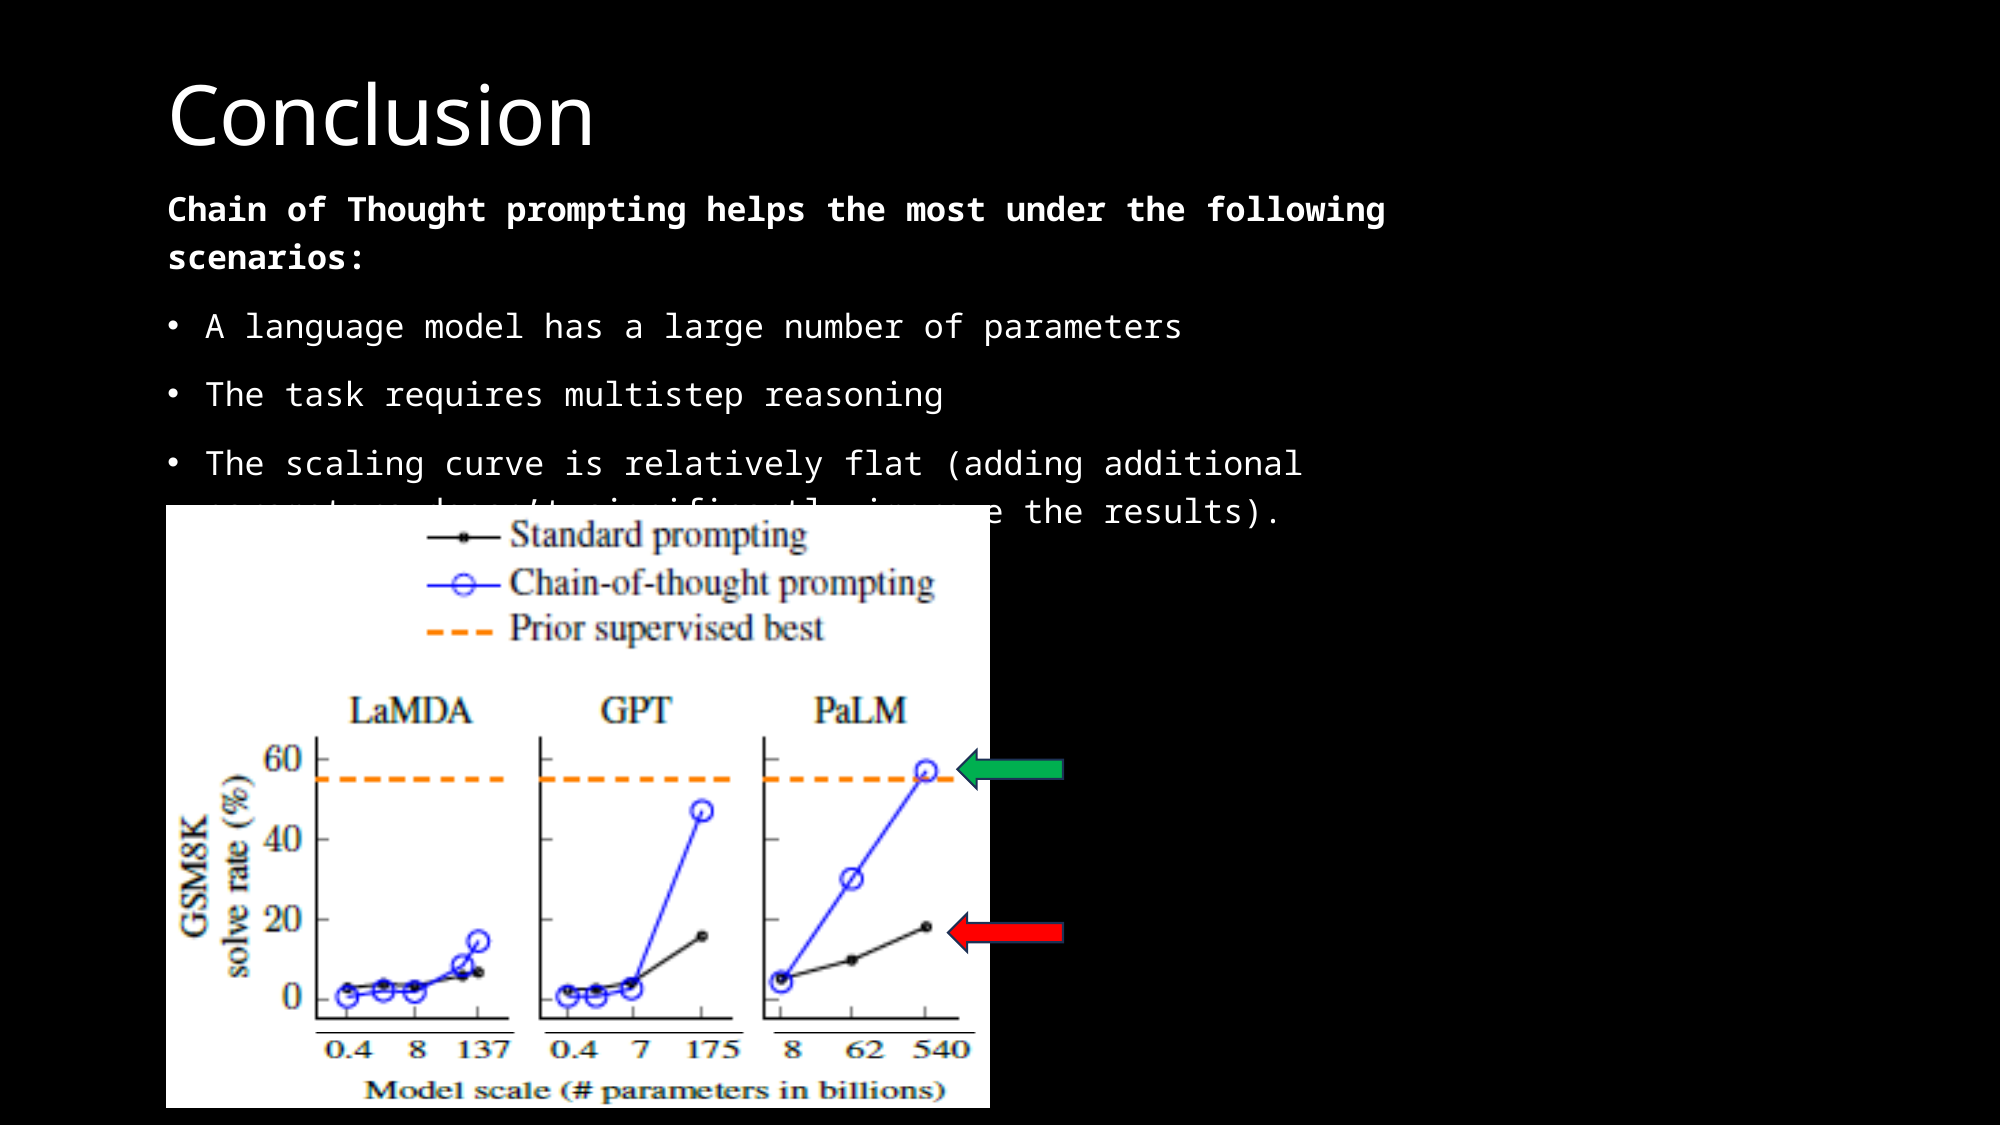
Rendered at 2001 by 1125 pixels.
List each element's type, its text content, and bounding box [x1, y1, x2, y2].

text_box [990, 758, 1065, 780]
text_box [990, 921, 1065, 944]
list Chain of Thought prompting helps the most under the following scenarios: A language model has a large number of parameters The task requires multistep reasoning The scaling curve is relatively flat (adding additional parameters doesn’t significantly improve the results). [152, 173, 1530, 564]
text_box Conclusion [152, 54, 757, 170]
picture [166, 505, 990, 1108]
